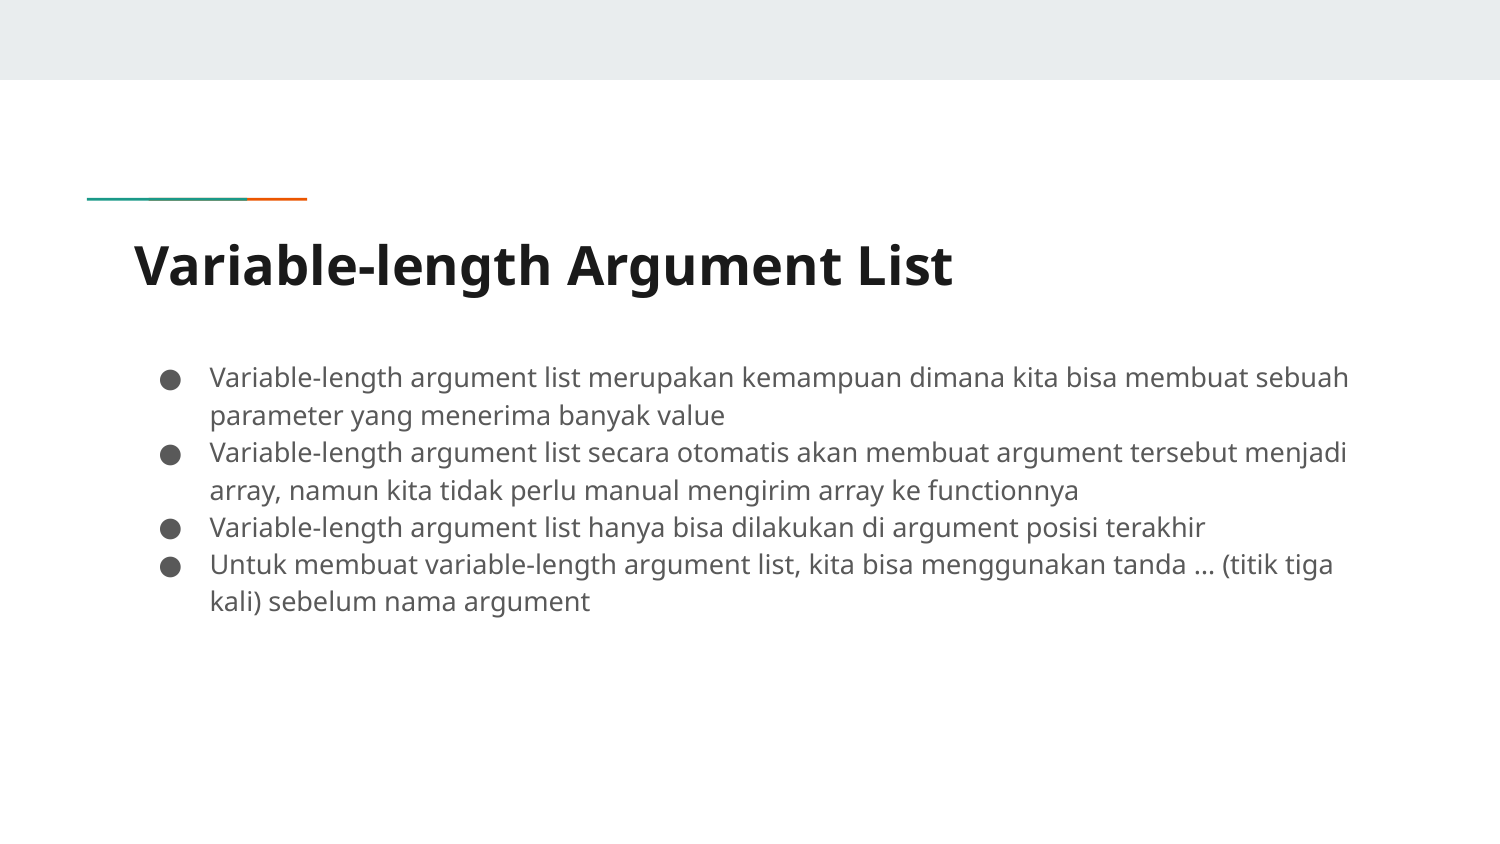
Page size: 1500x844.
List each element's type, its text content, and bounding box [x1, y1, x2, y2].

title Variable-length Argument List [119, 216, 1381, 305]
list Variable-length argument list merupakan kemampuan dimana kita bisa membuat sebuah parameter yang menerima banyak value Variable-length argument list secara otomatis akan membuat argument tersebut menjadi array, namun kita tidak perlu manual mengirim array ke functionnya Variable-length argument list hanya bisa dilakukan di argument posisi terakhir Untuk membuat variable-length argument list, kita bisa menggunakan tanda … (titik tiga kali) sebelum nama argument [119, 341, 1381, 712]
